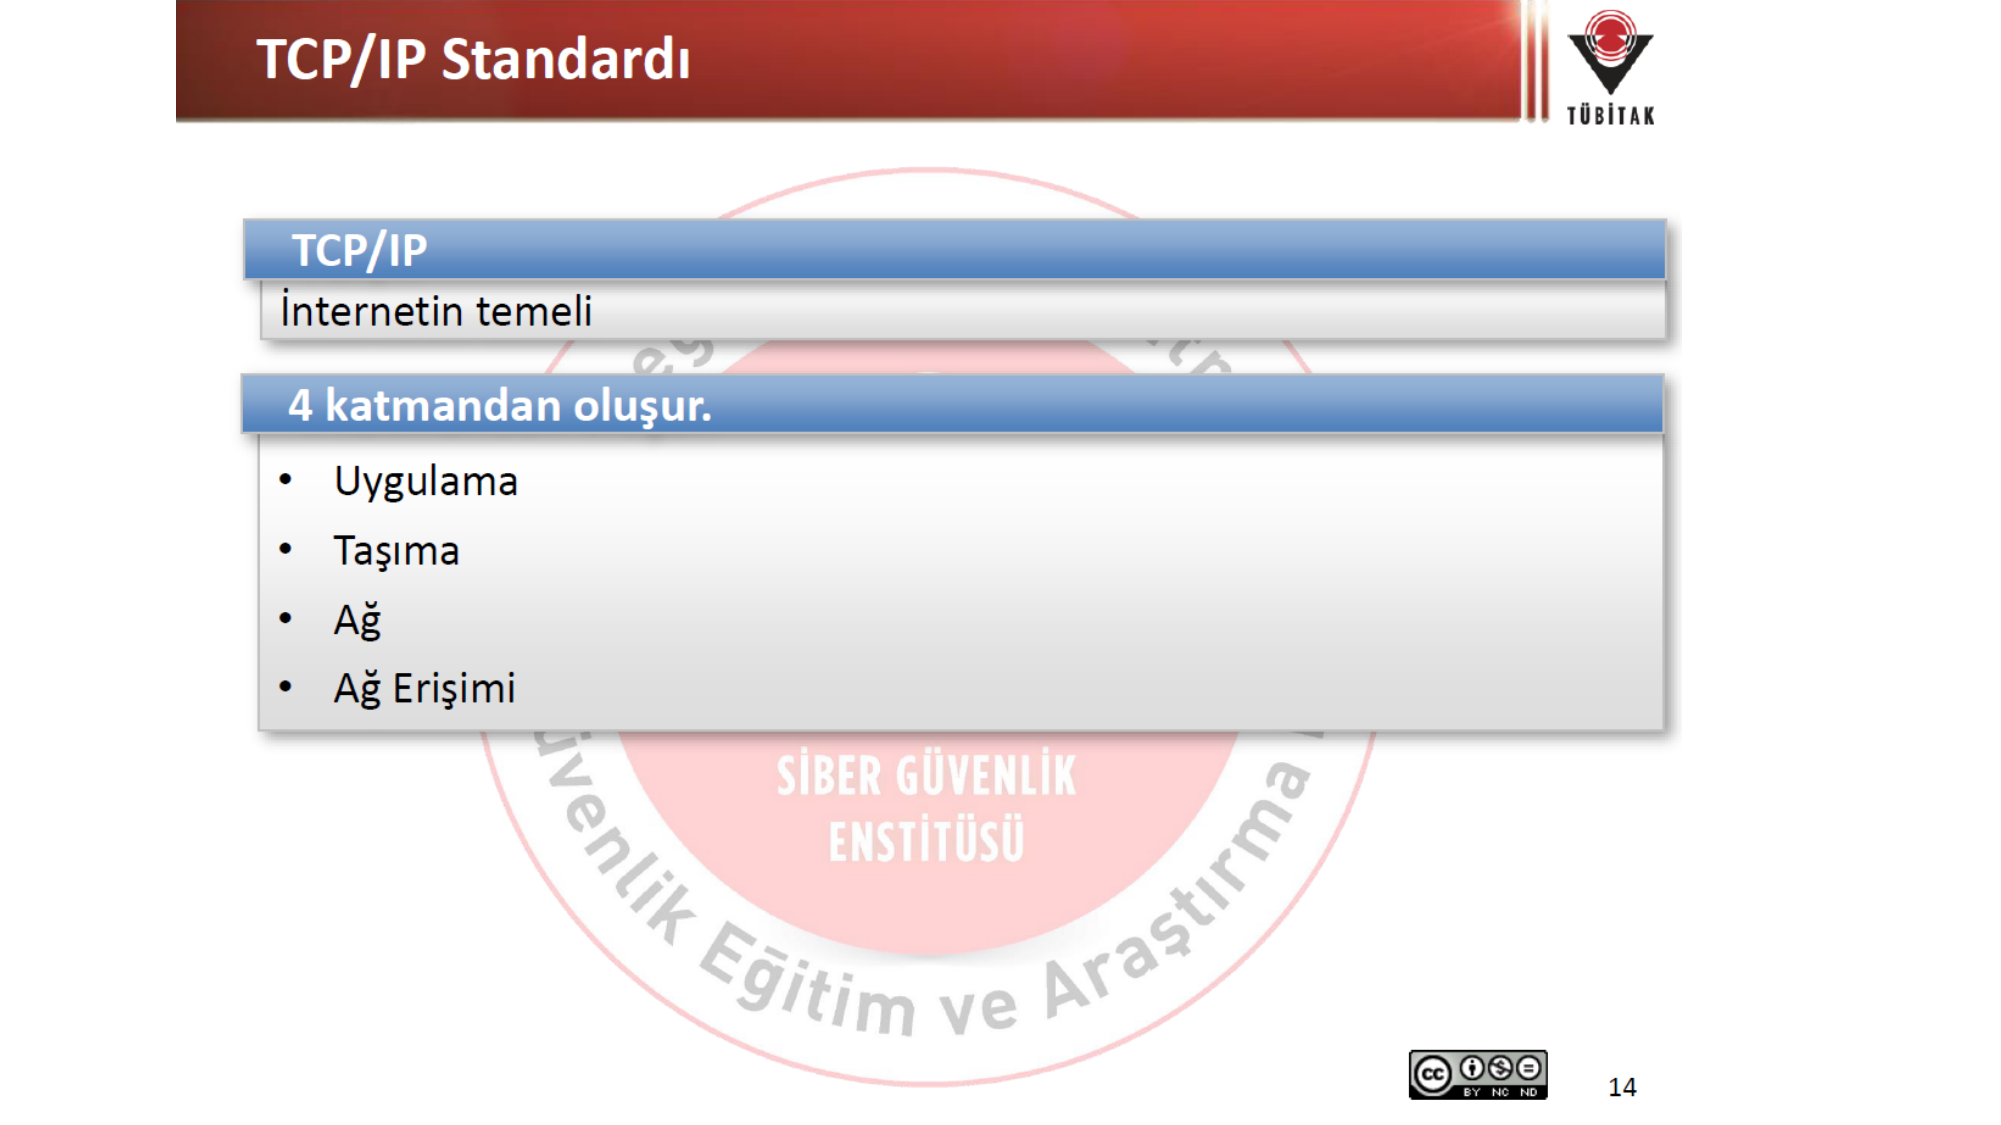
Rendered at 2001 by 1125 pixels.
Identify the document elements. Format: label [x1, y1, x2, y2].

picture [176, 0, 1682, 1125]
